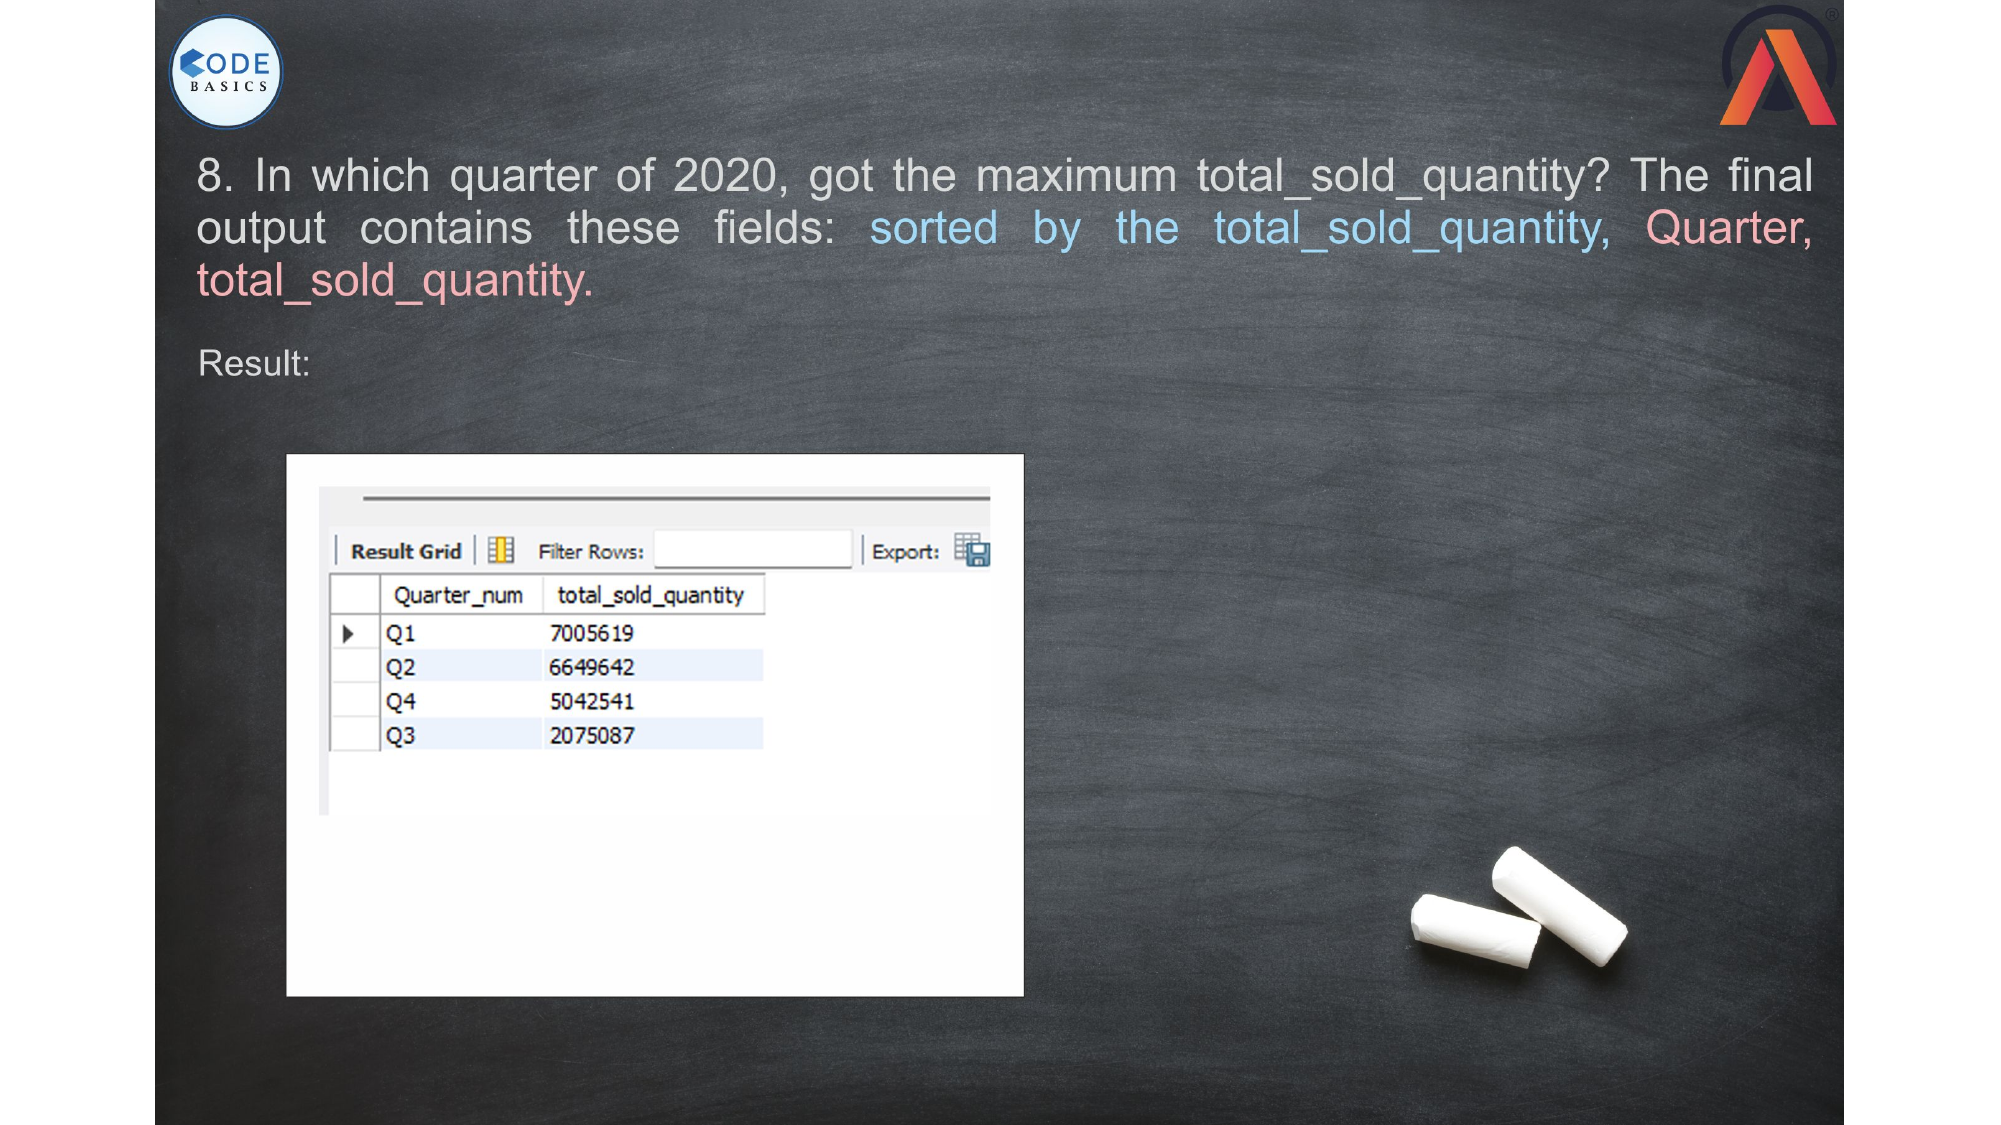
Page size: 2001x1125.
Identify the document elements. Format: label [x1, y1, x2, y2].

picture [155, 0, 1844, 1125]
